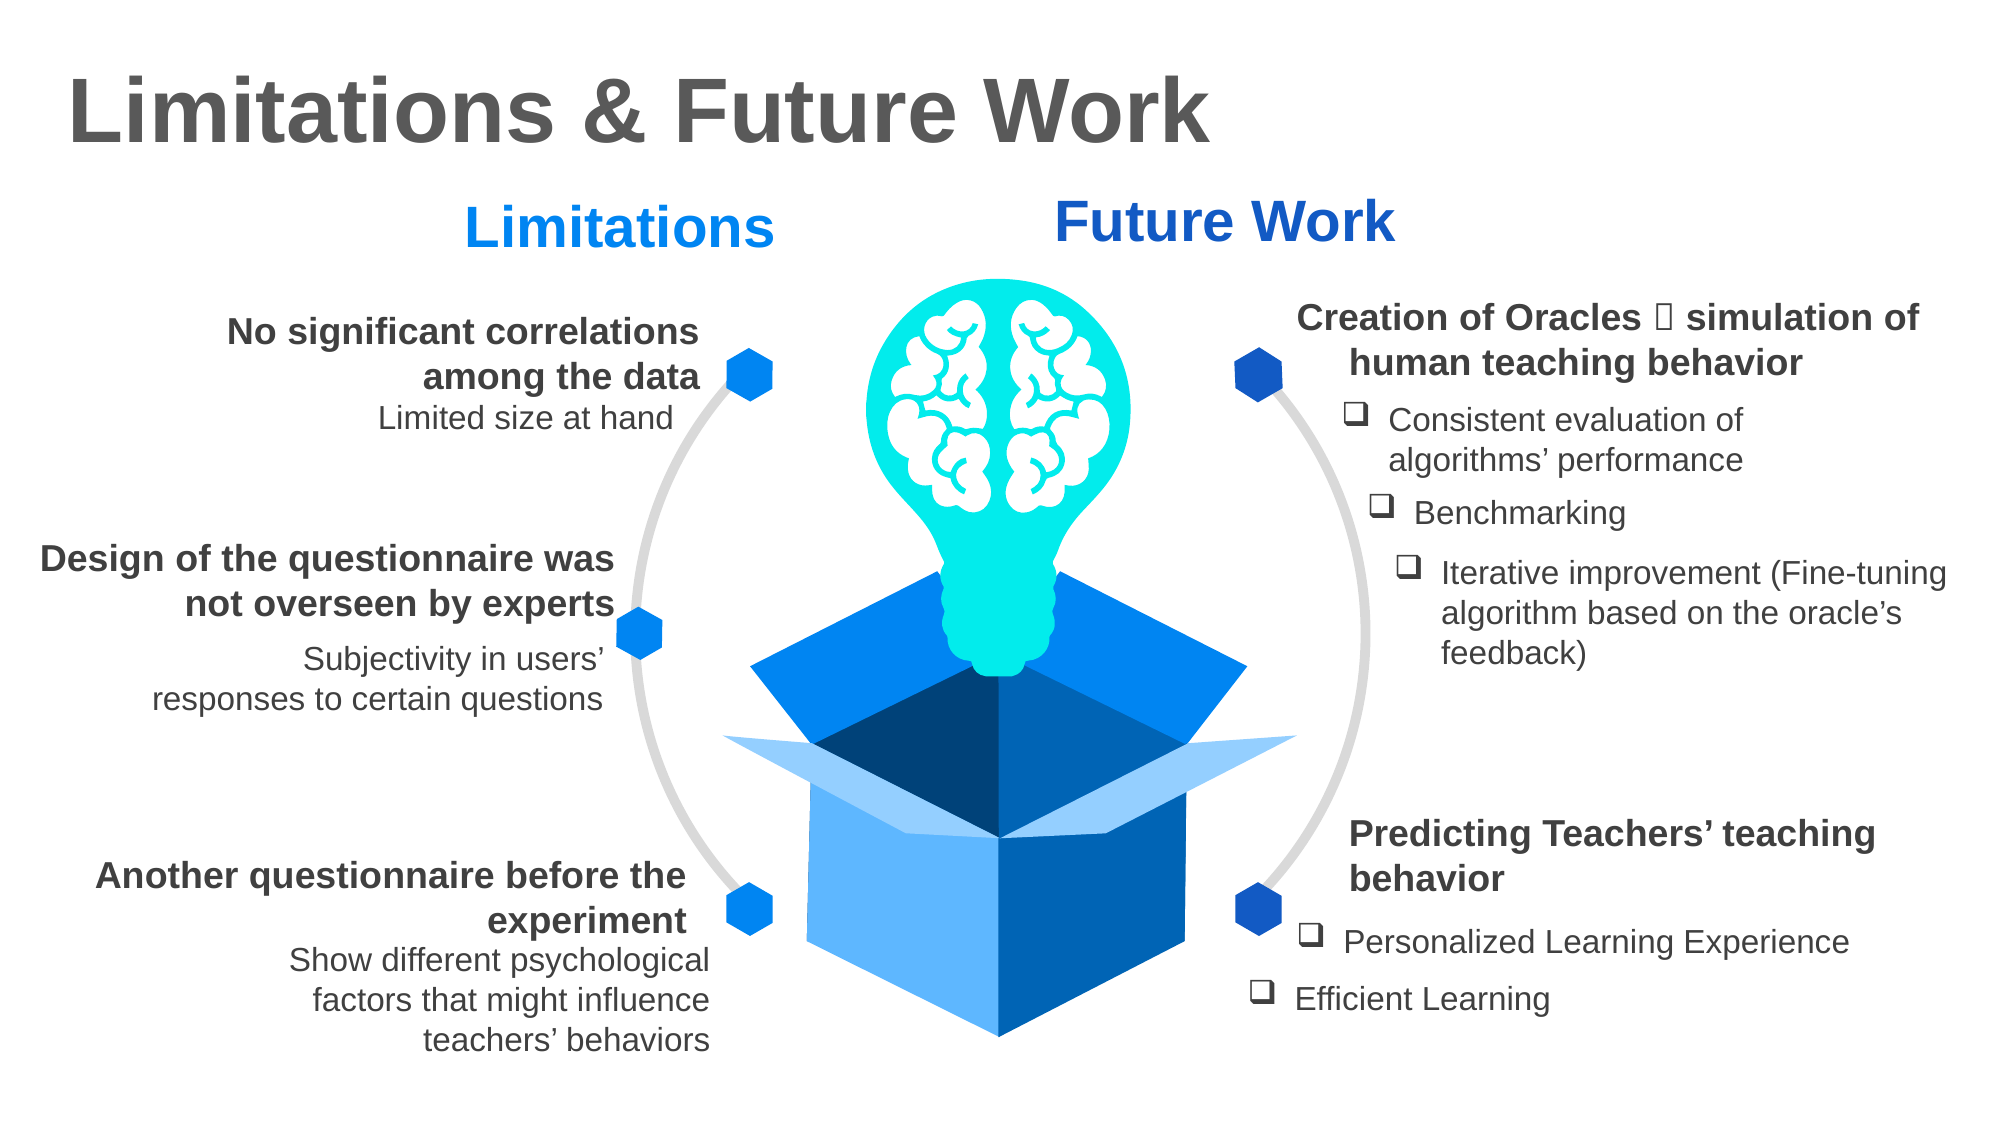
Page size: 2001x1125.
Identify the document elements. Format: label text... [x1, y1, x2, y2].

text_box Limitations [450, 181, 807, 267]
text_box Limitations & Future Work [53, 55, 1952, 175]
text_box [56, 843, 726, 1068]
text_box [726, 1013, 1297, 1038]
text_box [1281, 285, 1979, 681]
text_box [149, 299, 612, 445]
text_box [612, 254, 1389, 1013]
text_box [1232, 802, 2000, 1025]
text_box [0, 527, 631, 727]
text_box Future Work [1039, 176, 1453, 261]
